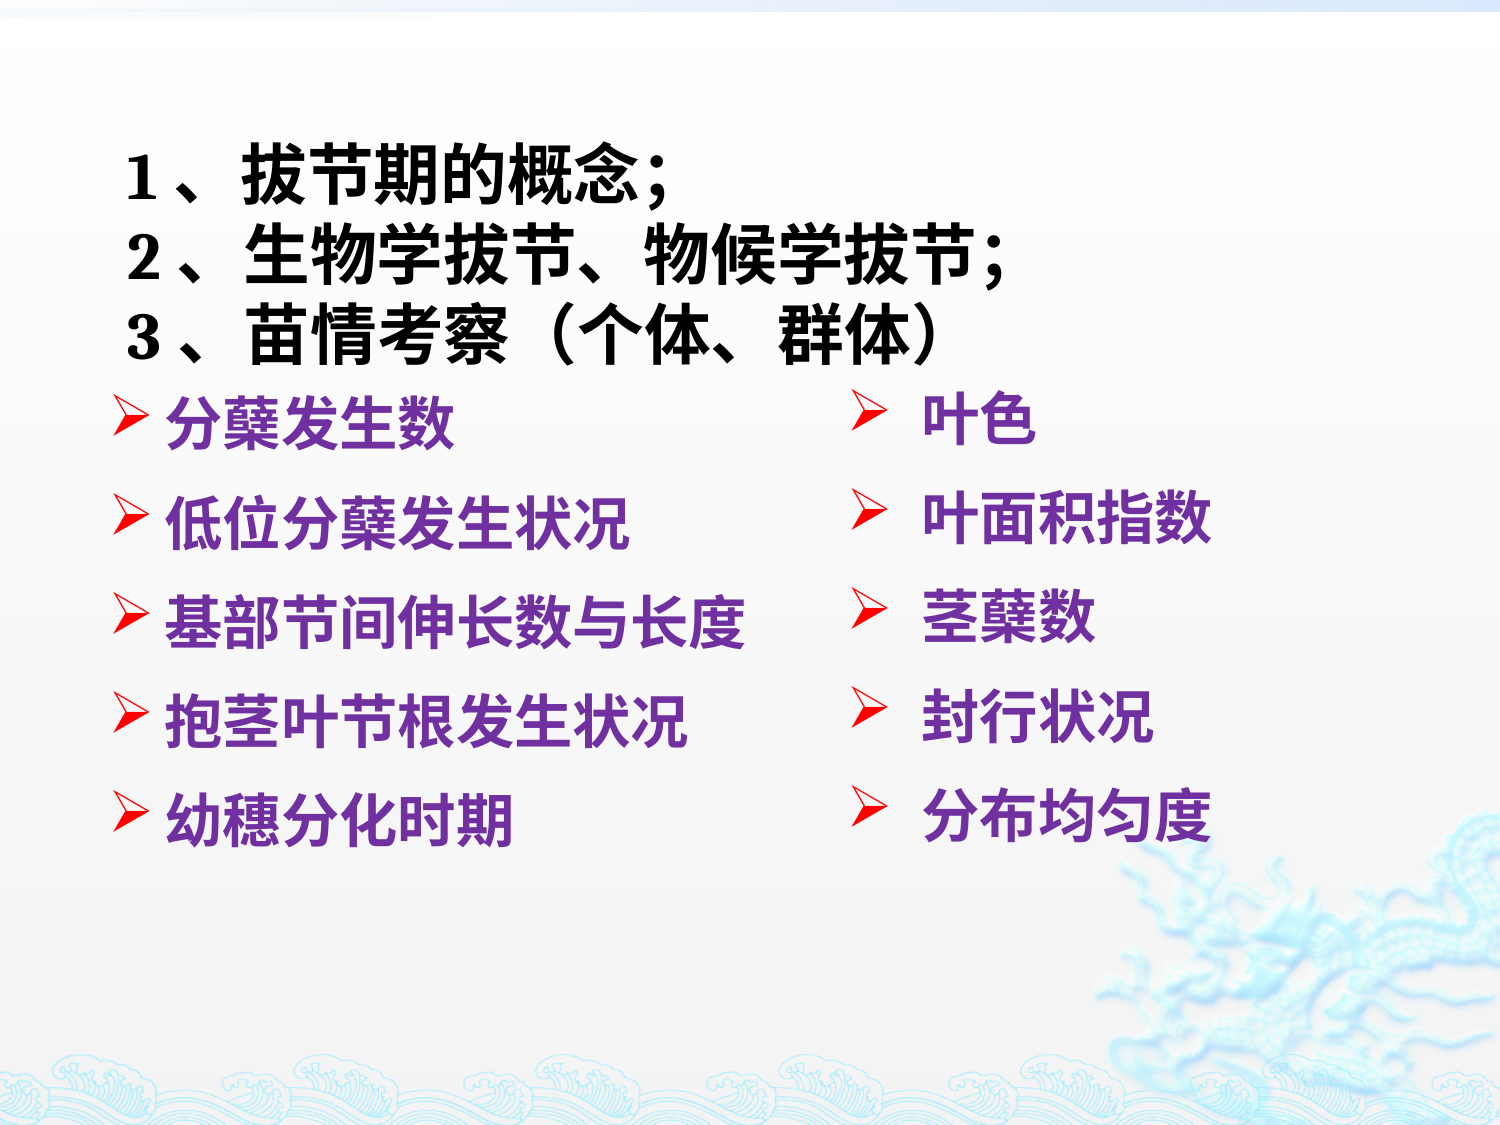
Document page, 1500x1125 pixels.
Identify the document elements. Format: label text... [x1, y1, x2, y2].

text_box 1、拔节期的概念； 2、生物学拔节、物候学拔节； 3、苗情考察（个体、群体） [112, 125, 1266, 381]
text_box 叶色 叶面积指数 茎蘖数 封行状况 分布均匀度 [831, 375, 1345, 857]
text_box 分蘖发生数 低位分蘖发生状况 基部节间伸长数与长度 抱茎叶节根发生状况 幼穗分化时期 [93, 380, 774, 961]
